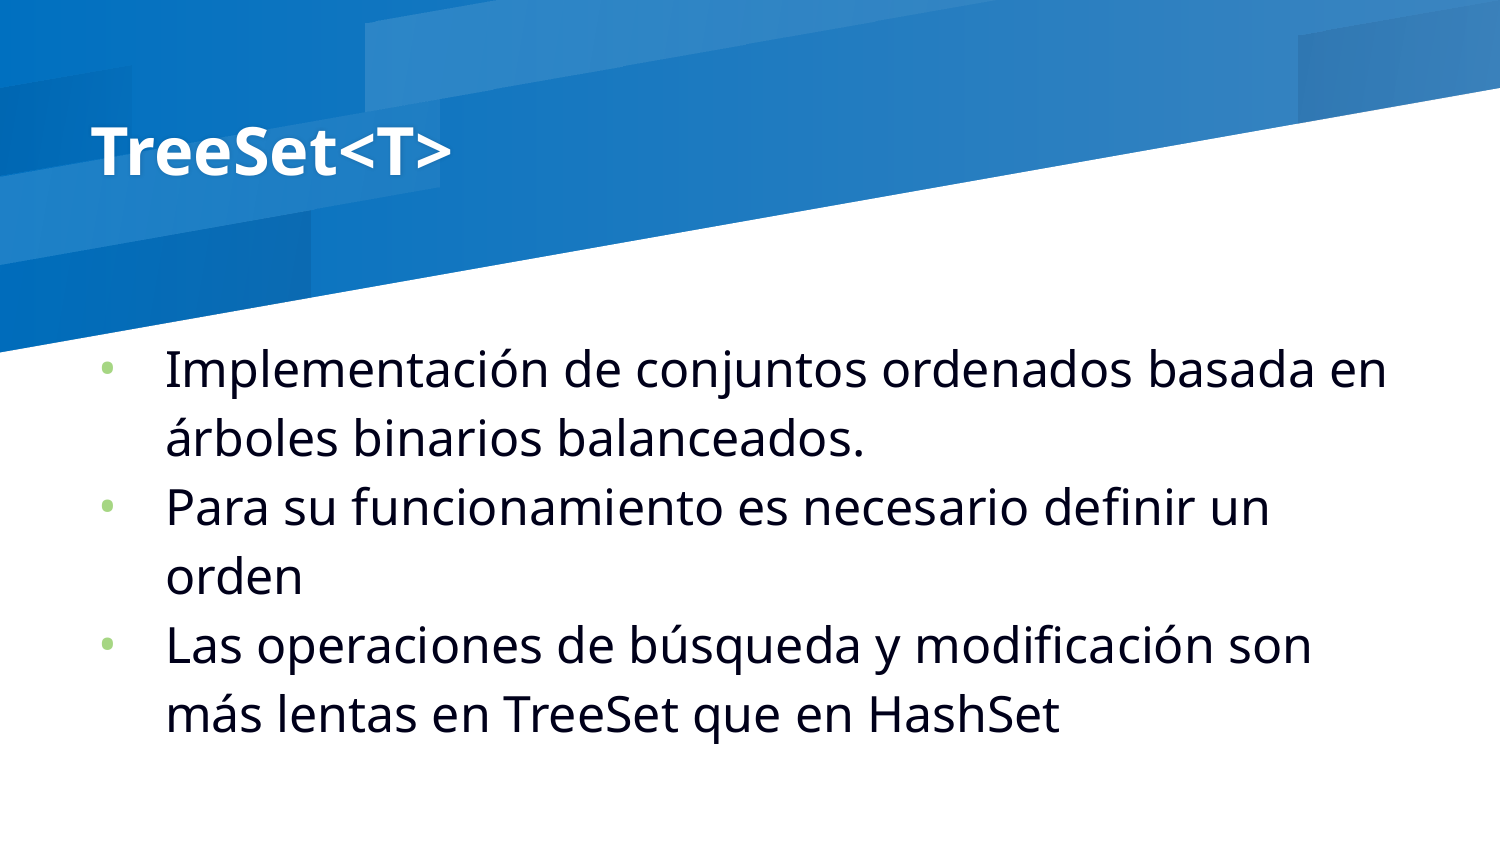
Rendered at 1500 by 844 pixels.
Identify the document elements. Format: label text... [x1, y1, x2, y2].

list Implementación de conjuntos ordenados basada en árboles binarios balanceados. Para su funcionamiento es necesario definir un orden Las operaciones de búsqueda y modificación son más lentas en TreeSet que en HashSet [75, 313, 1425, 767]
title TreeSet<T> [75, 0, 975, 298]
